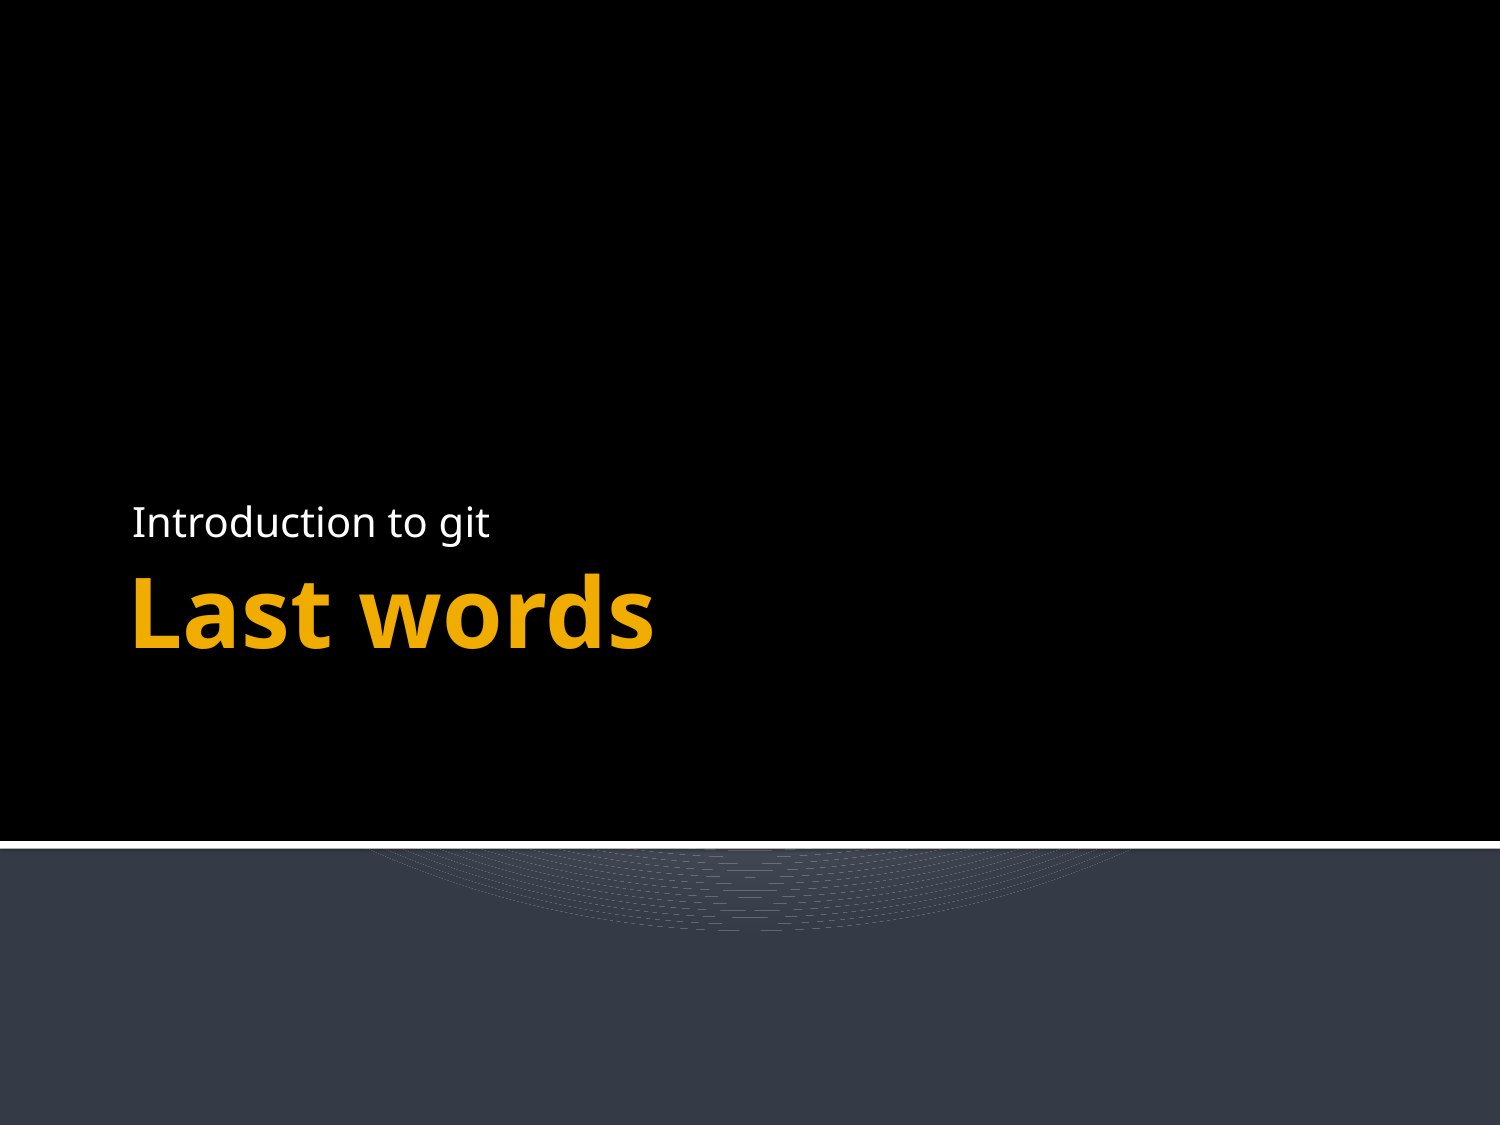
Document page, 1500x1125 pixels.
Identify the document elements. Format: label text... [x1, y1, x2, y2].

subtitle Introduction to git [112, 299, 1438, 546]
title Last words [112, 550, 1438, 825]
